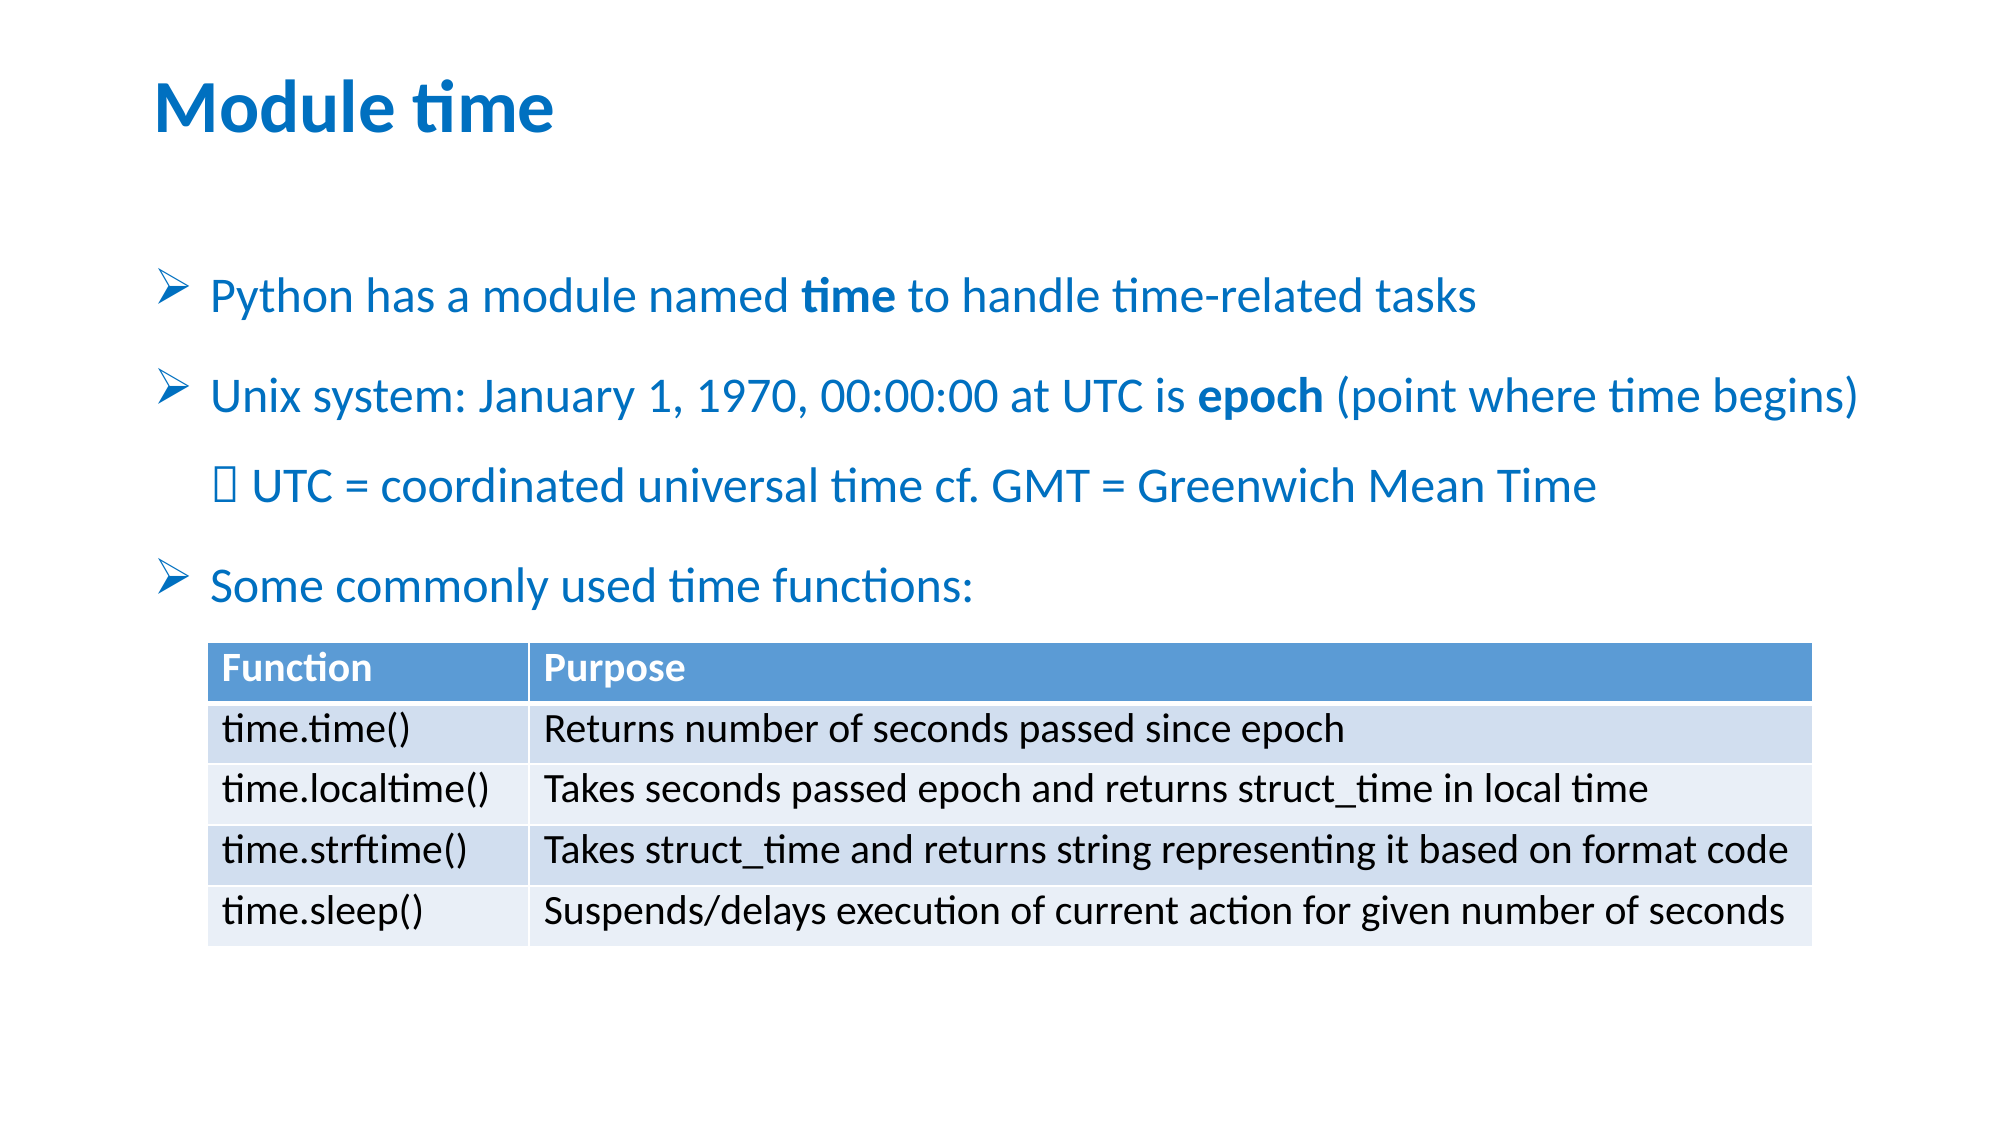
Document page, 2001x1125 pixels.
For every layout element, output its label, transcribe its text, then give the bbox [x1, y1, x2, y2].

table_cell Takes struct_time and returns string representing it based on format code [530, 826, 1812, 885]
table_cell time.sleep() [208, 887, 528, 946]
table_header Purpose [530, 643, 1812, 701]
table_cell Returns number of seconds passed since epoch [530, 706, 1812, 763]
table_cell Takes seconds passed epoch and returns struct_time in local time [530, 765, 1812, 824]
table_cell time.strftime() [208, 826, 528, 885]
table_header Function [208, 643, 528, 701]
title Module time [138, 0, 1864, 218]
list Python has a module named time to handle time-related tasks Unix system: January 1, 1970, 00:00:00 at UTC is epoch (point where time begins)  UTC = coordinated universal time cf. GMT = Greenwich Mean Time Some commonly used time functions: [138, 224, 1888, 939]
table_cell time.localtime() [208, 765, 528, 824]
table_cell Suspends/delays execution of current action for given number of seconds [530, 887, 1812, 946]
table_cell time.time() [208, 706, 528, 763]
